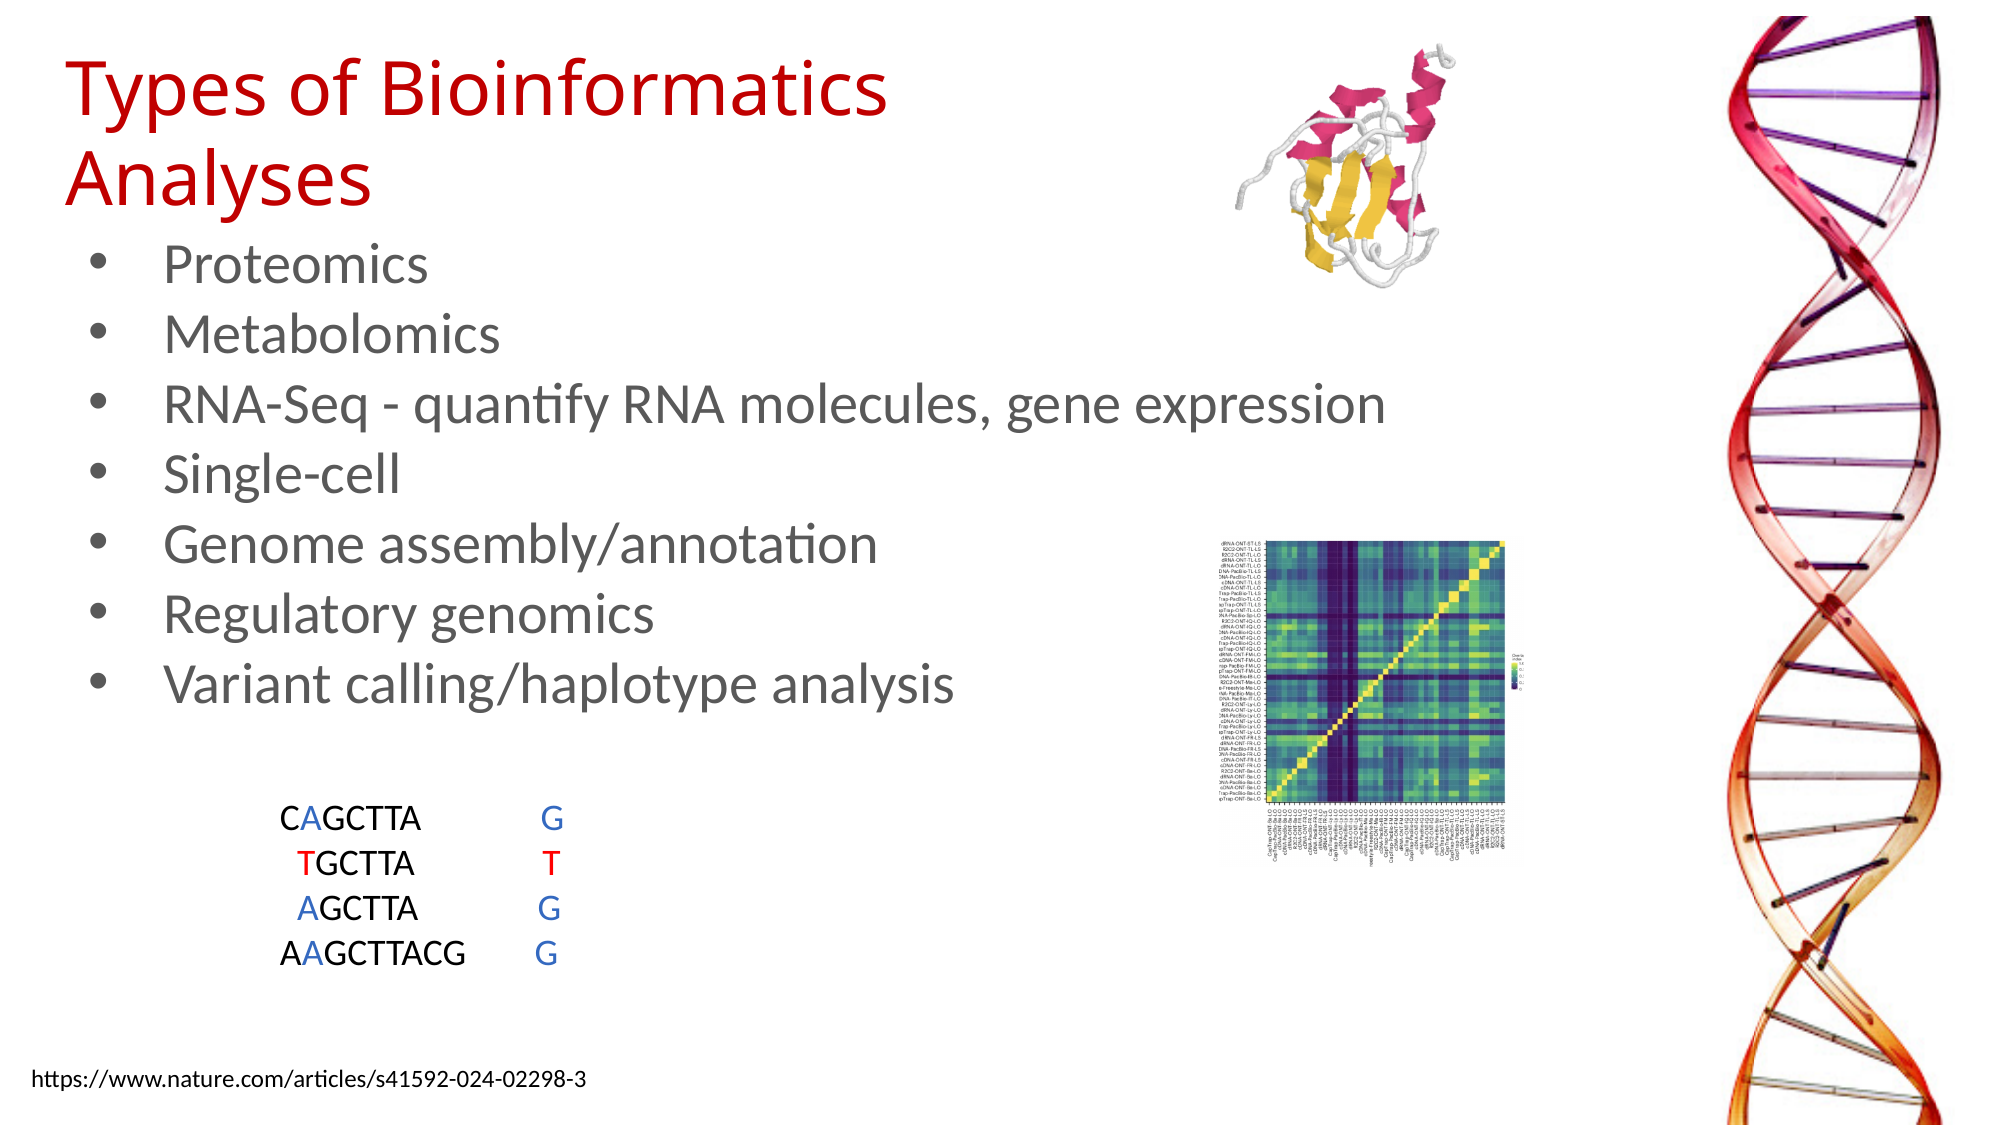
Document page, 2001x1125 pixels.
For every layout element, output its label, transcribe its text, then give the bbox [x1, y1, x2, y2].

text_box https://www.nature.com/articles/s41592-024-02298-3 [16, 1054, 610, 1100]
picture [1210, 39, 1491, 297]
picture [1218, 536, 1524, 867]
text_box CAGCTTA G TGCTTA T AGCTTA G AAGCTTACG G [265, 785, 714, 1026]
text_box Proteomics Metabolomics RNA-Seq - quantify RNA molecules, gene expression Single-cell Genome assembly/annotation Regulatory genomics Variant calling/haplotype analysis [73, 218, 1663, 793]
picture [1663, 16, 2000, 1125]
text_box Types of Bioinformatics Analyses [50, 33, 1219, 229]
